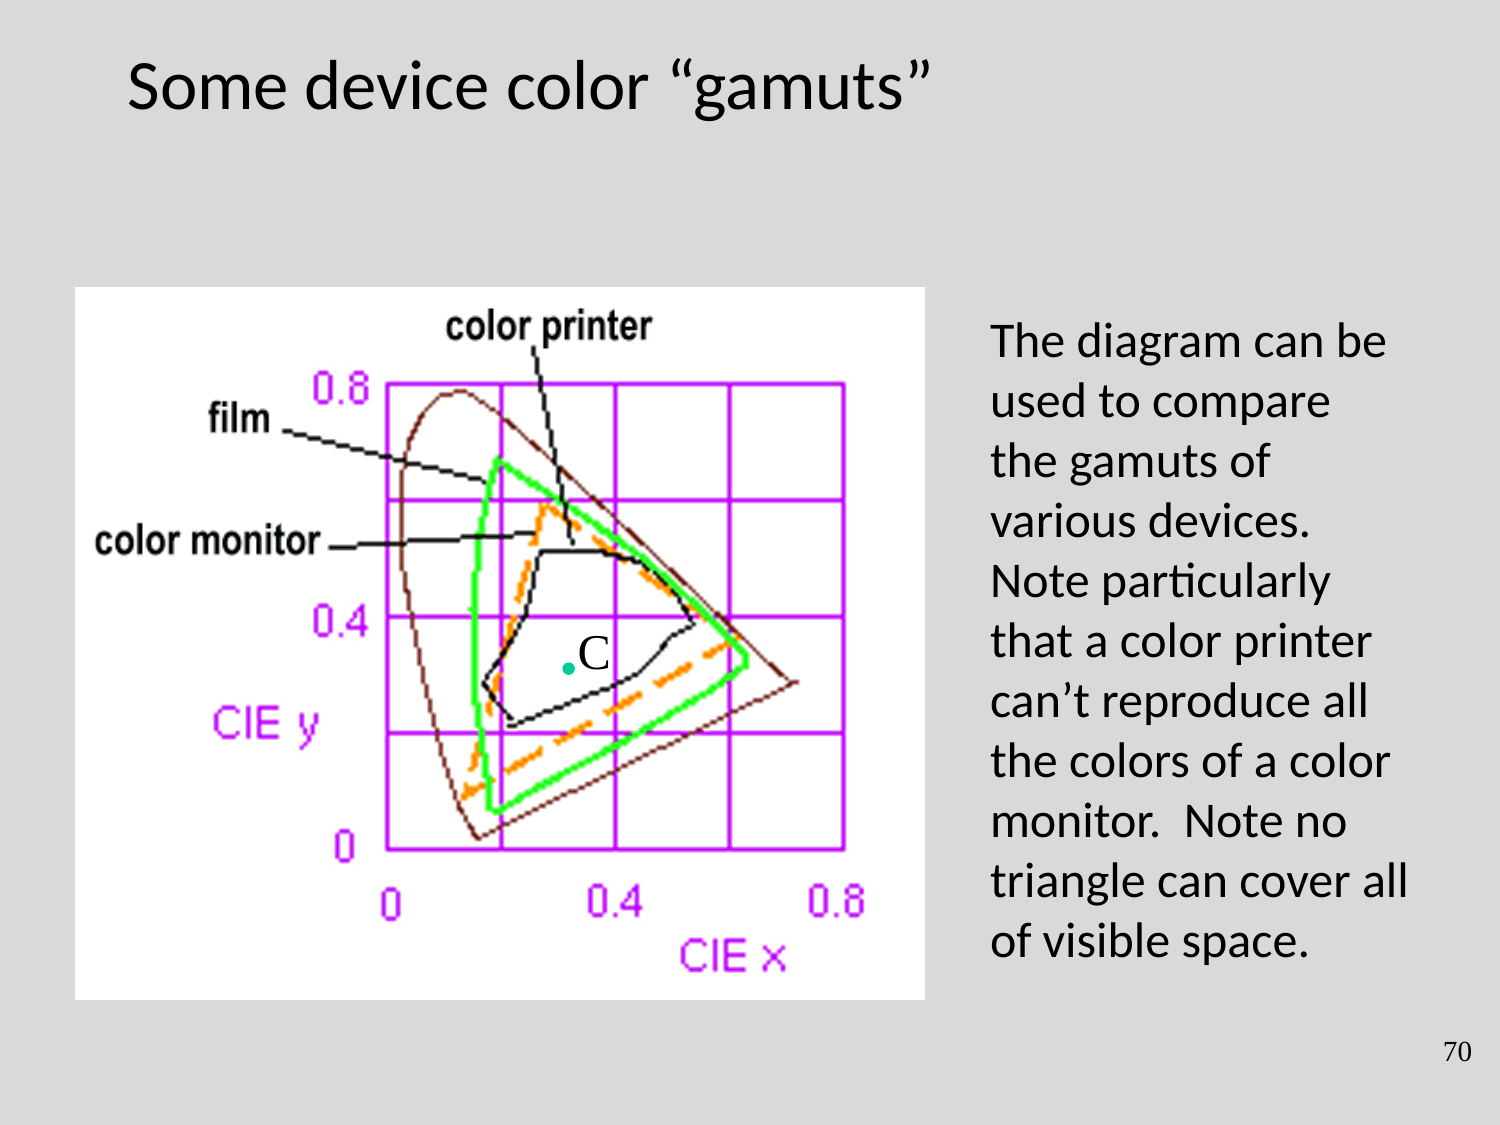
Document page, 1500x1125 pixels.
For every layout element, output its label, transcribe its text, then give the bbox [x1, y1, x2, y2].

text_box The diagram can be used to compare the gamuts of various devices. Note particularly that a color printer can’t reproduce all the colors of a color monitor. Note no triangle can cover all of visible space. [974, 299, 1425, 982]
slide_number 70 [1175, 1025, 1488, 1100]
title Some device color “gamuts” [112, 12, 1388, 150]
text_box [74, 287, 926, 1001]
